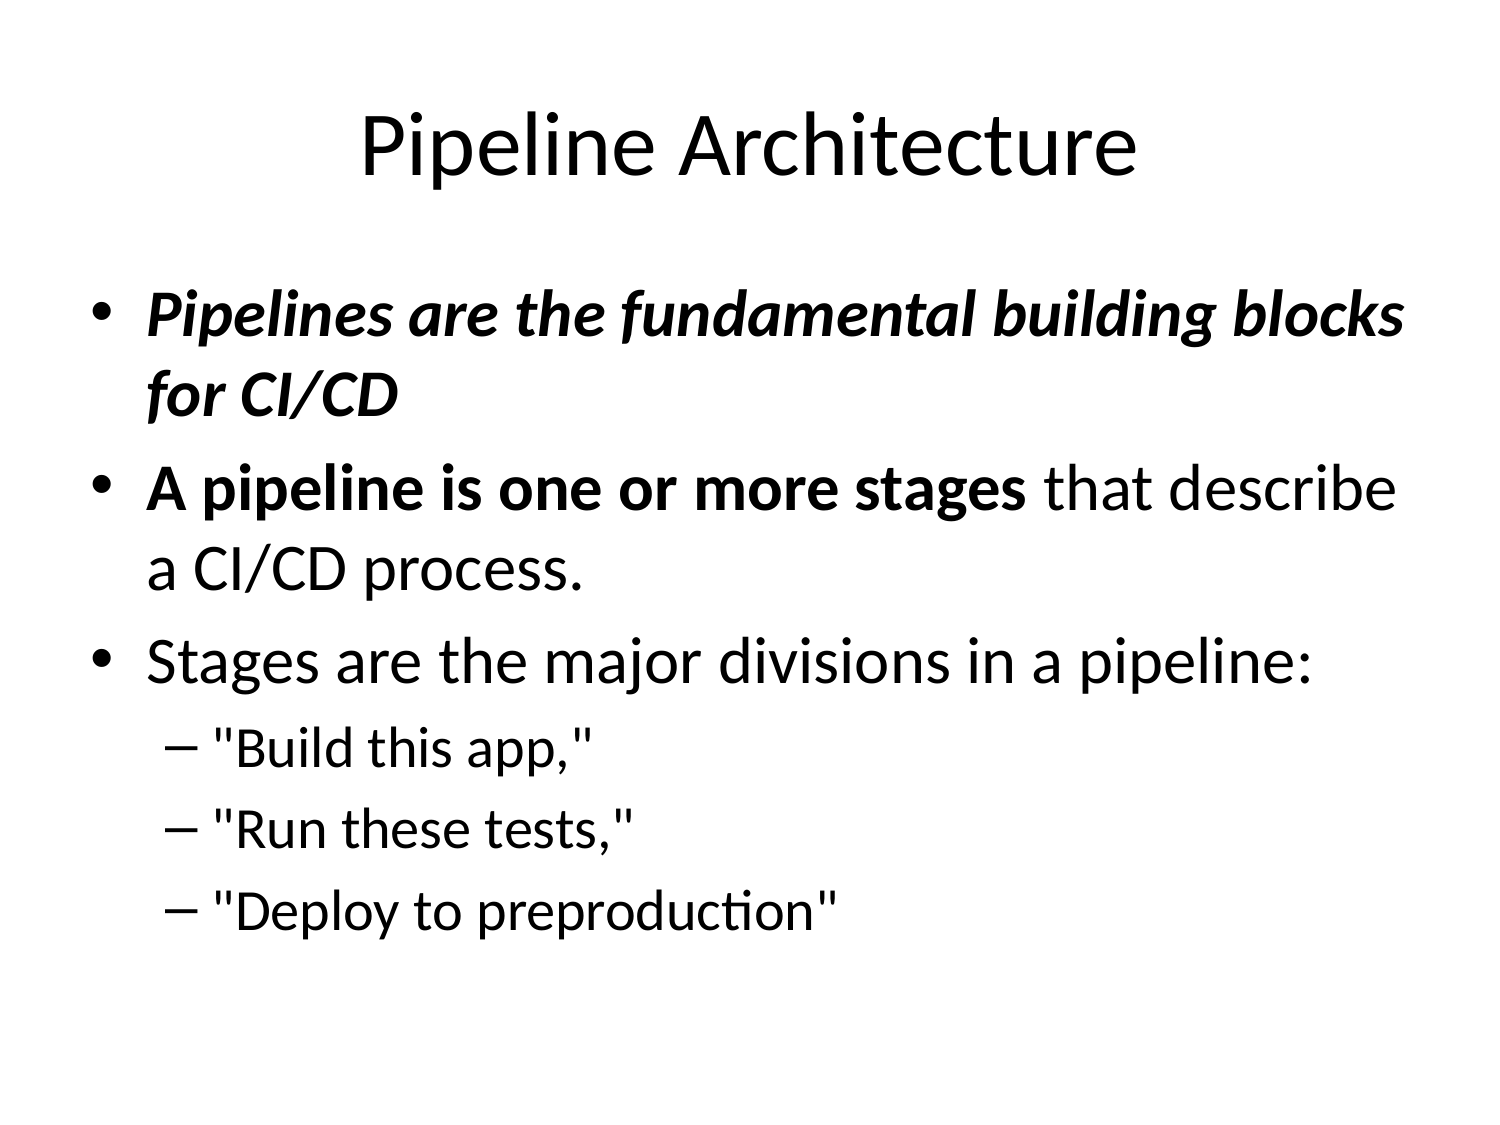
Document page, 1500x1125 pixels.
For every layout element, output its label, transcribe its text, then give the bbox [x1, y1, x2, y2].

title Pipeline Architecture [75, 45, 1425, 233]
list Pipelines are the fundamental building blocks for CI/CD A pipeline is one or more stages that describe a CI/CD process. Stages are the major divisions in a pipeline: "Build this app," "Run these tests," "Deploy to preproduction" [75, 262, 1425, 1005]
